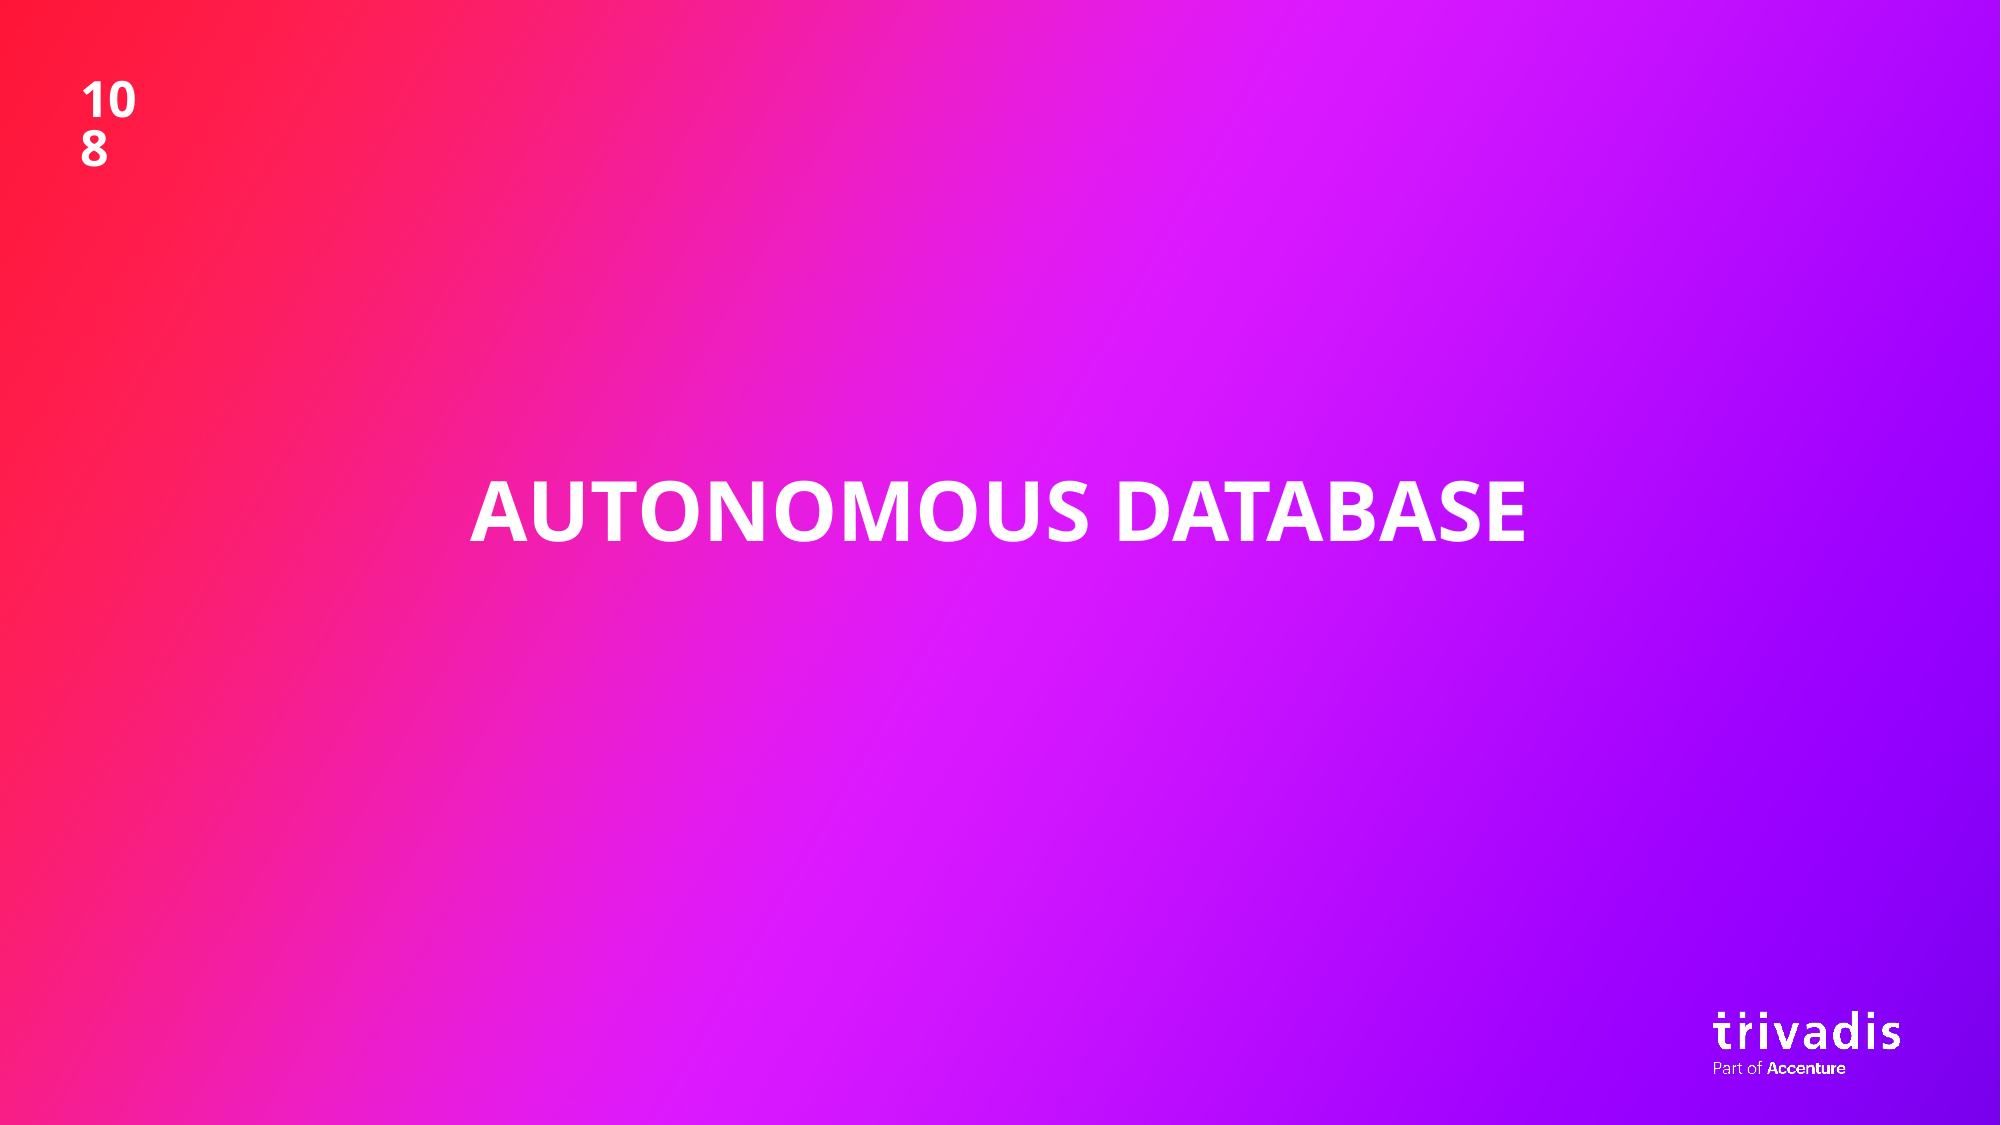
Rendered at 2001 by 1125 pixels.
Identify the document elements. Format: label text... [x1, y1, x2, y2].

title Autonomous database [150, 462, 1850, 686]
picture [0, 0, 2001, 1125]
